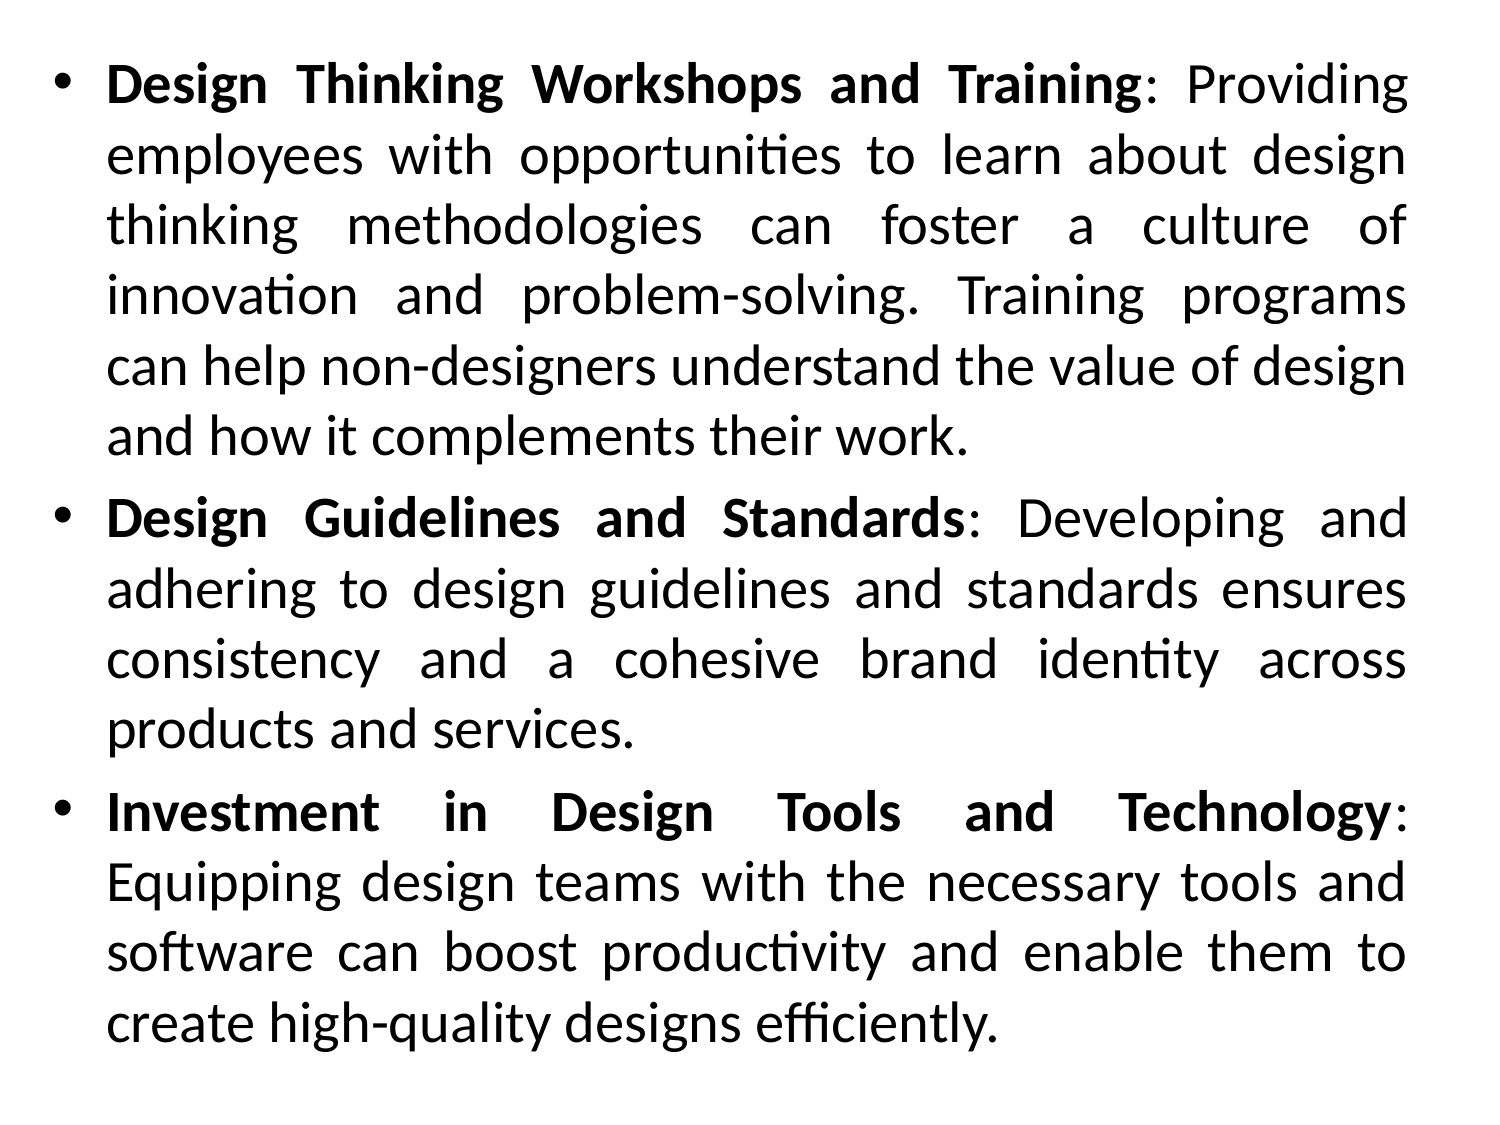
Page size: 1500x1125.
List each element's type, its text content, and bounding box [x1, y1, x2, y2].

list Design Thinking Workshops and Training: Providing employees with opportunities to learn about design thinking methodologies can foster a culture of innovation and problem-solving. Training programs can help non-designers understand the value of design and how it complements their work. Design Guidelines and Standards: Developing and adhering to design guidelines and standards ensures consistency and a cohesive brand identity across products and services. Investment in Design Tools and Technology: Equipping design teams with the necessary tools and software can boost productivity and enable them to create high-quality designs efficiently. [37, 37, 1425, 1075]
